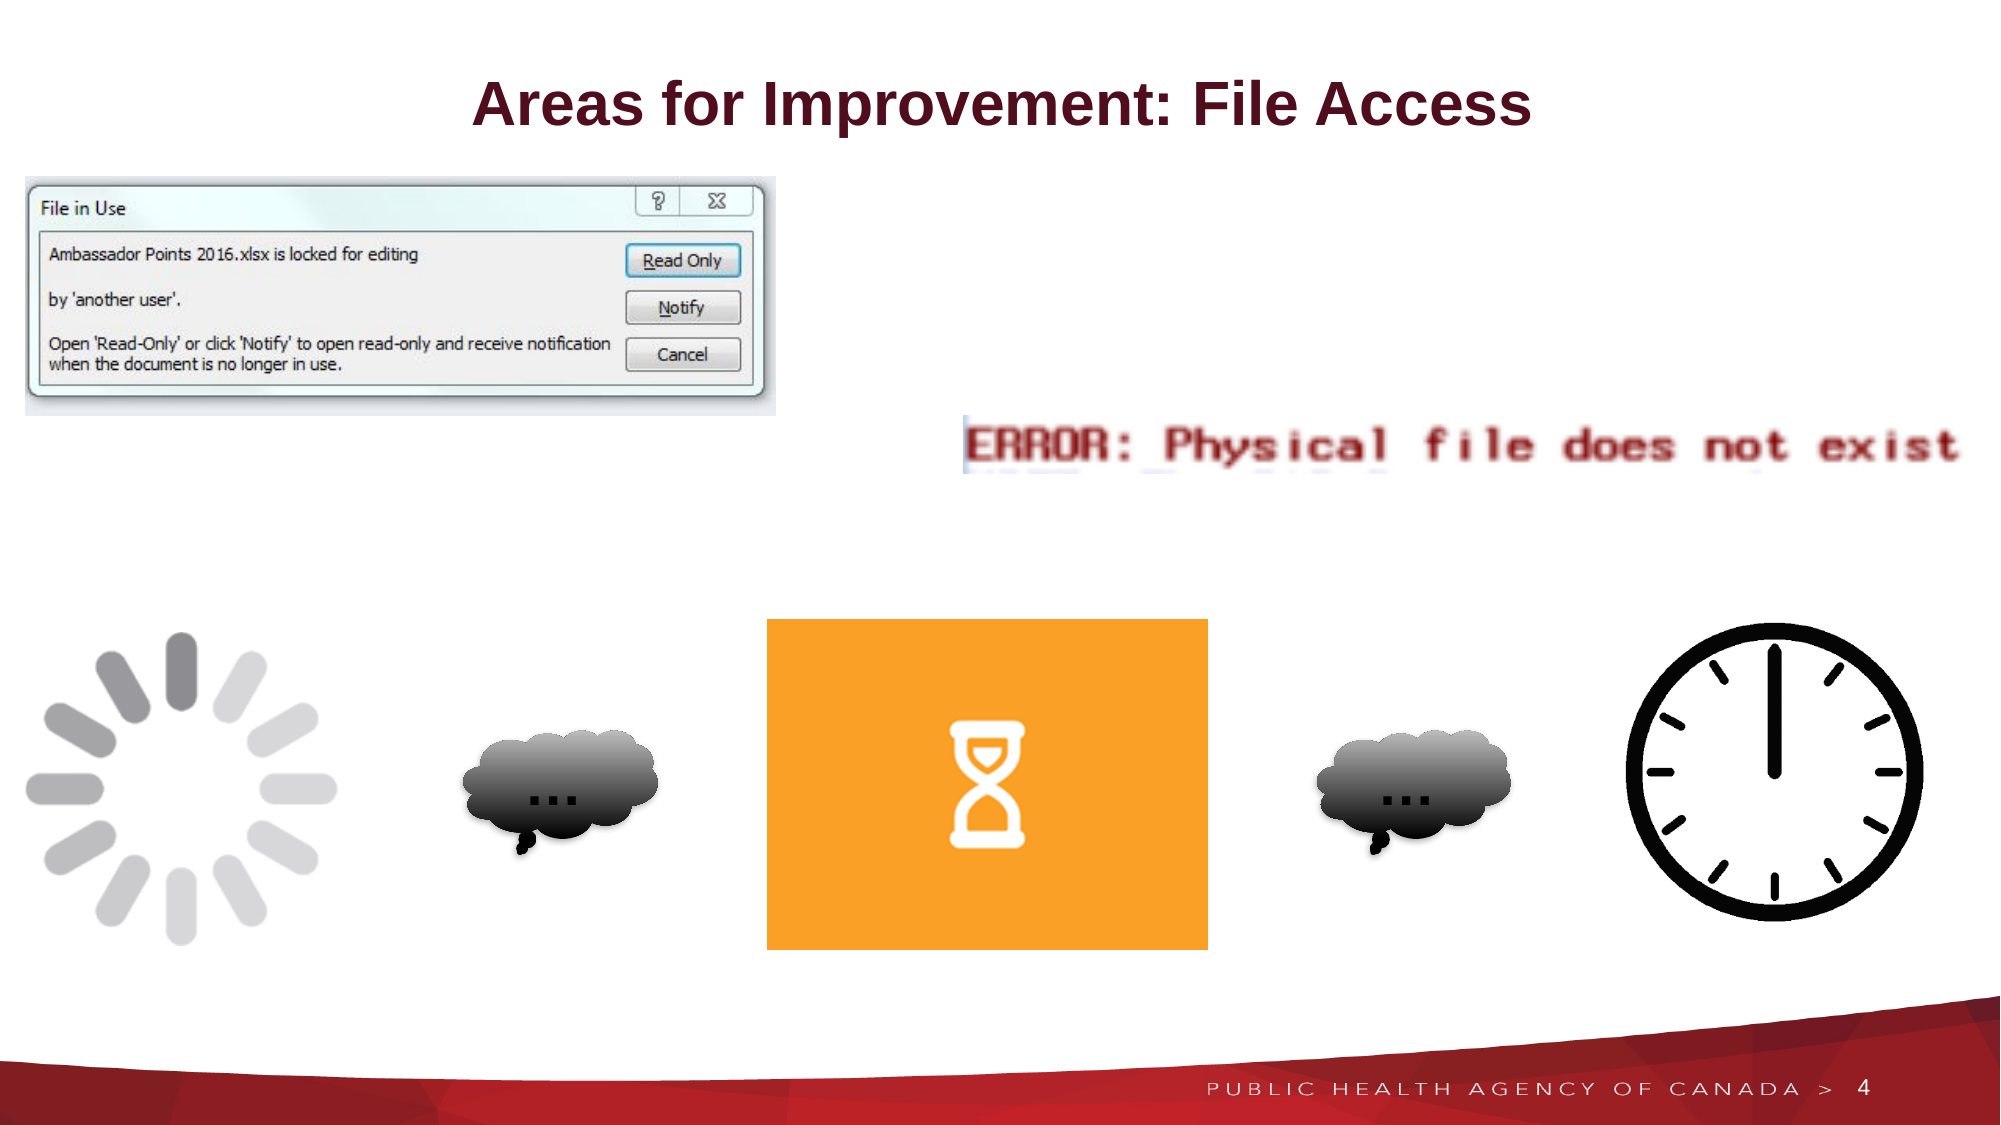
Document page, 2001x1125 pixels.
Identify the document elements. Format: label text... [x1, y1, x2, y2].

slide_number 4 [1842, 1055, 1967, 1116]
text_box … [463, 730, 658, 856]
text_box … [1316, 730, 1512, 856]
title Areas for Improvement: File Access [298, 26, 1707, 175]
picture [0, 0, 2000, 1125]
